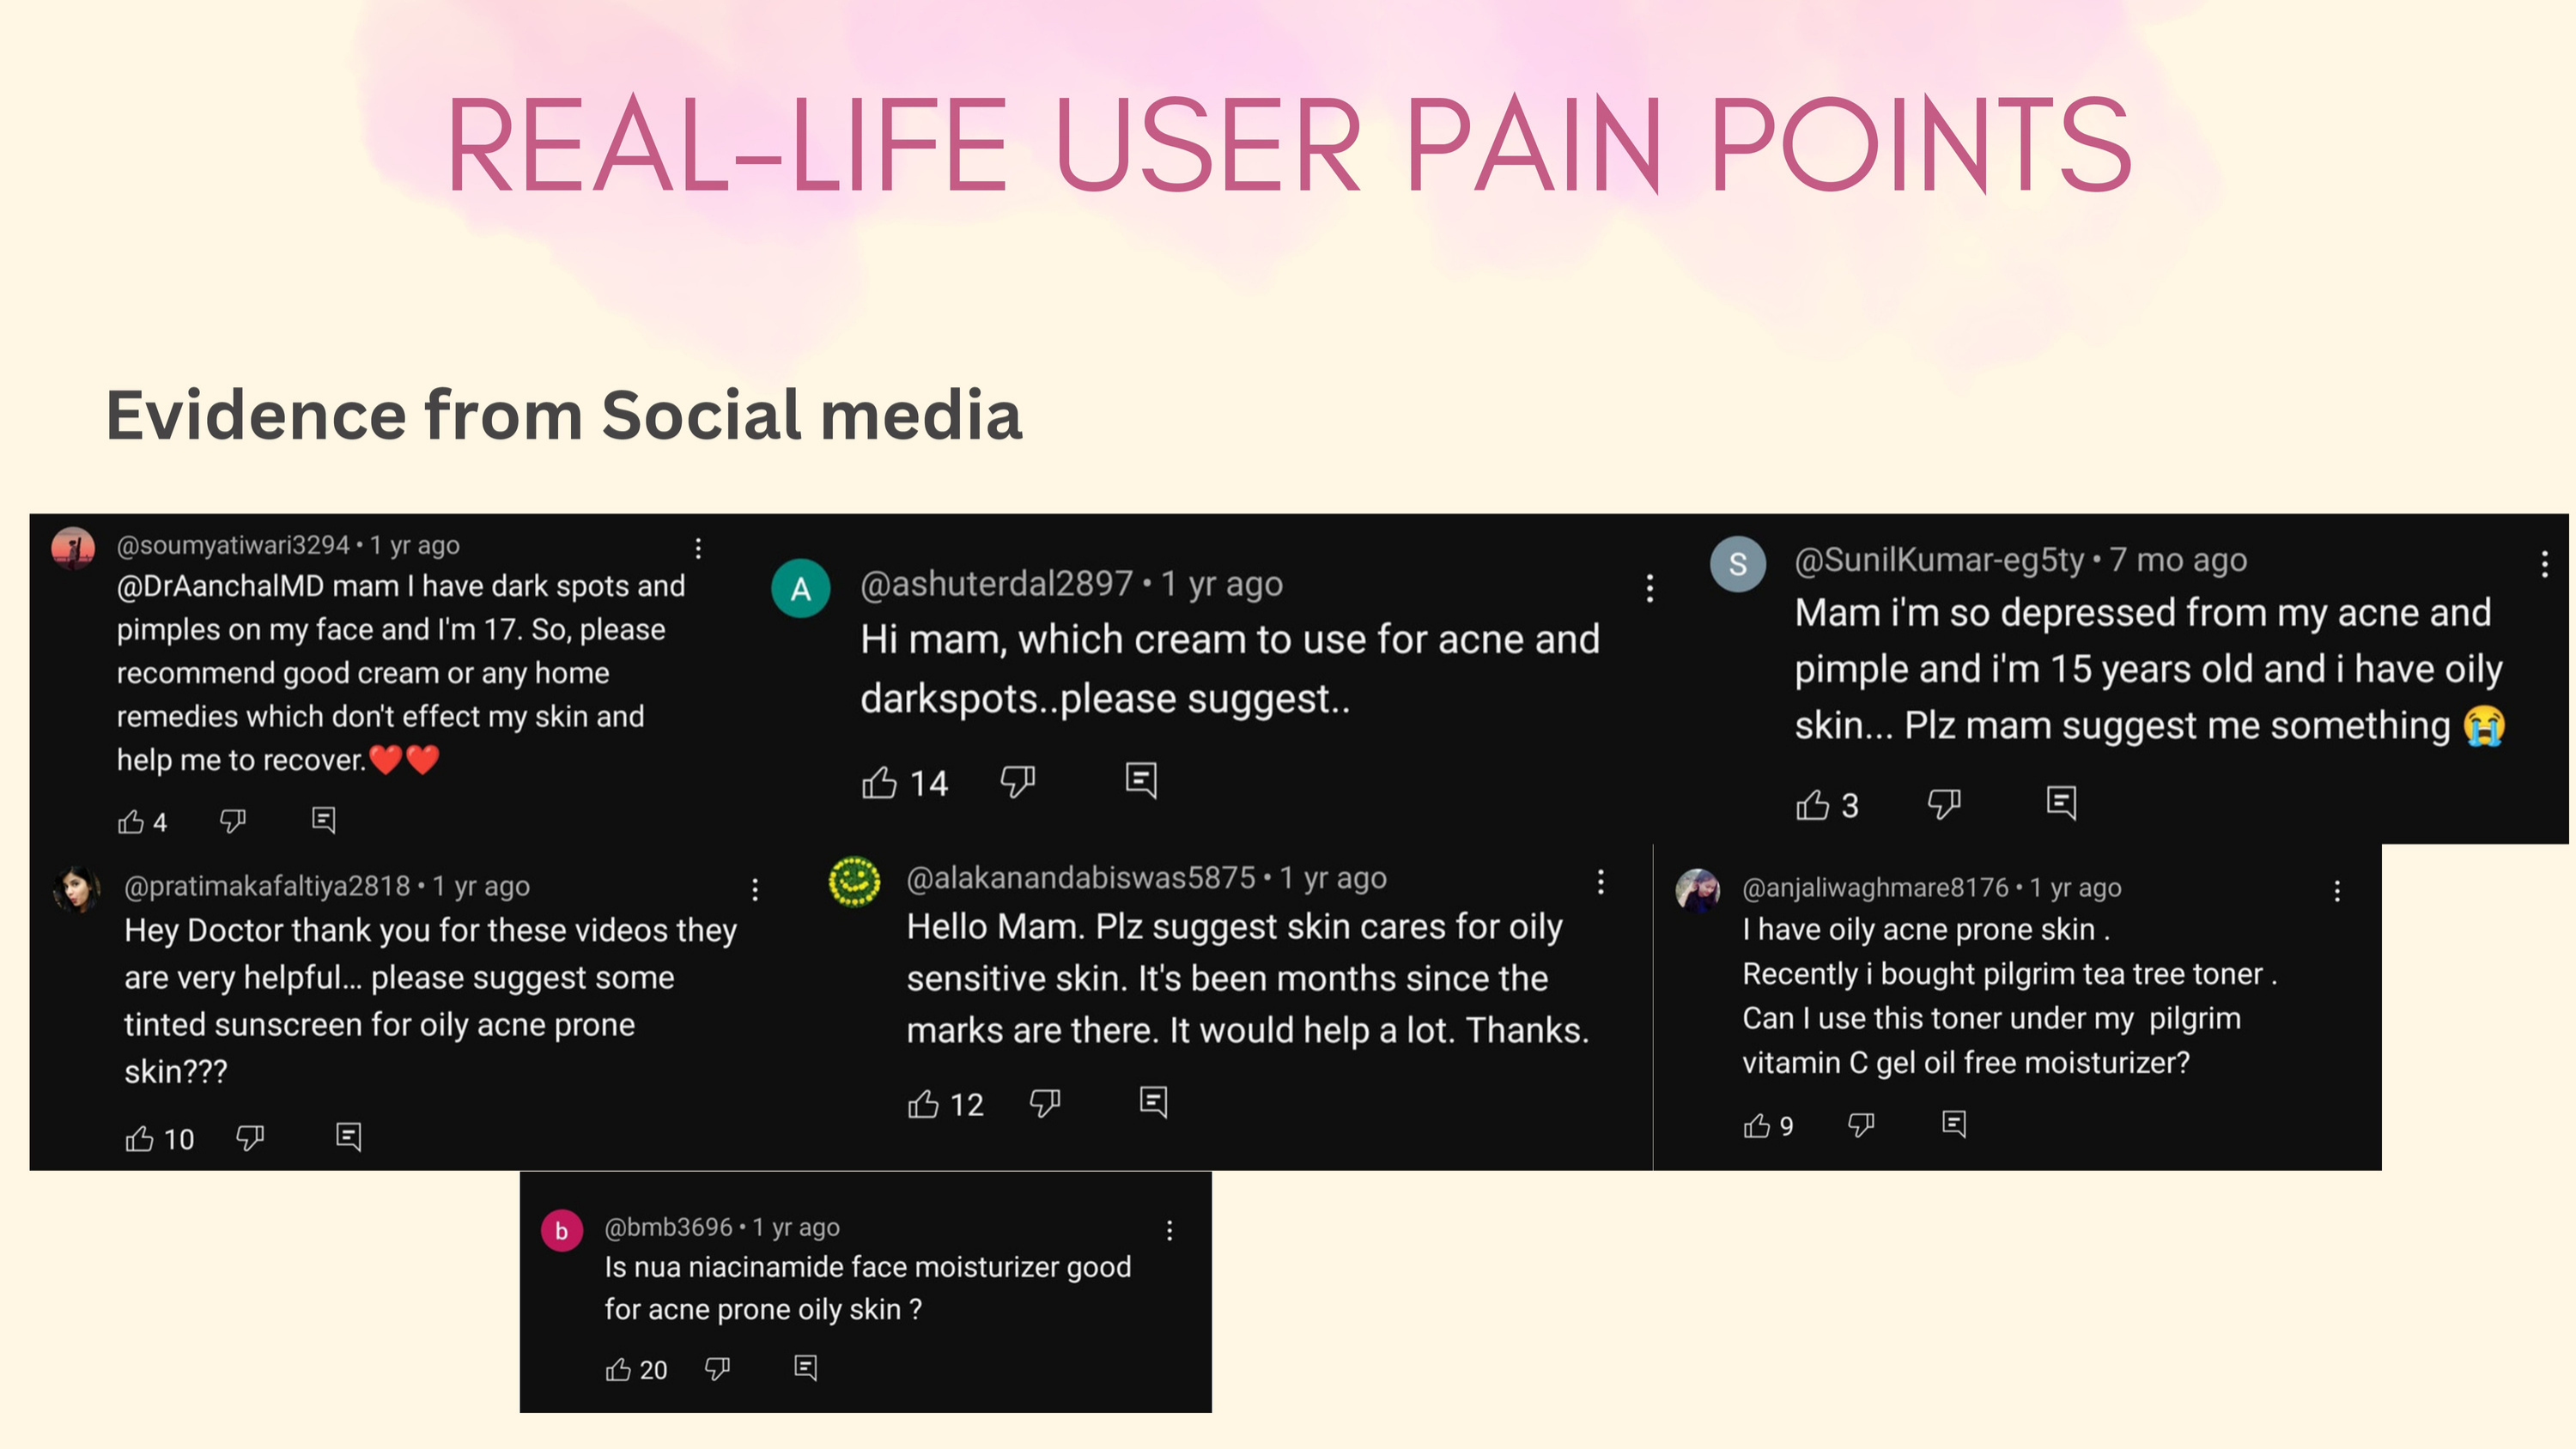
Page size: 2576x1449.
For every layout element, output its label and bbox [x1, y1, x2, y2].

text_box [0, 0, 2576, 1449]
